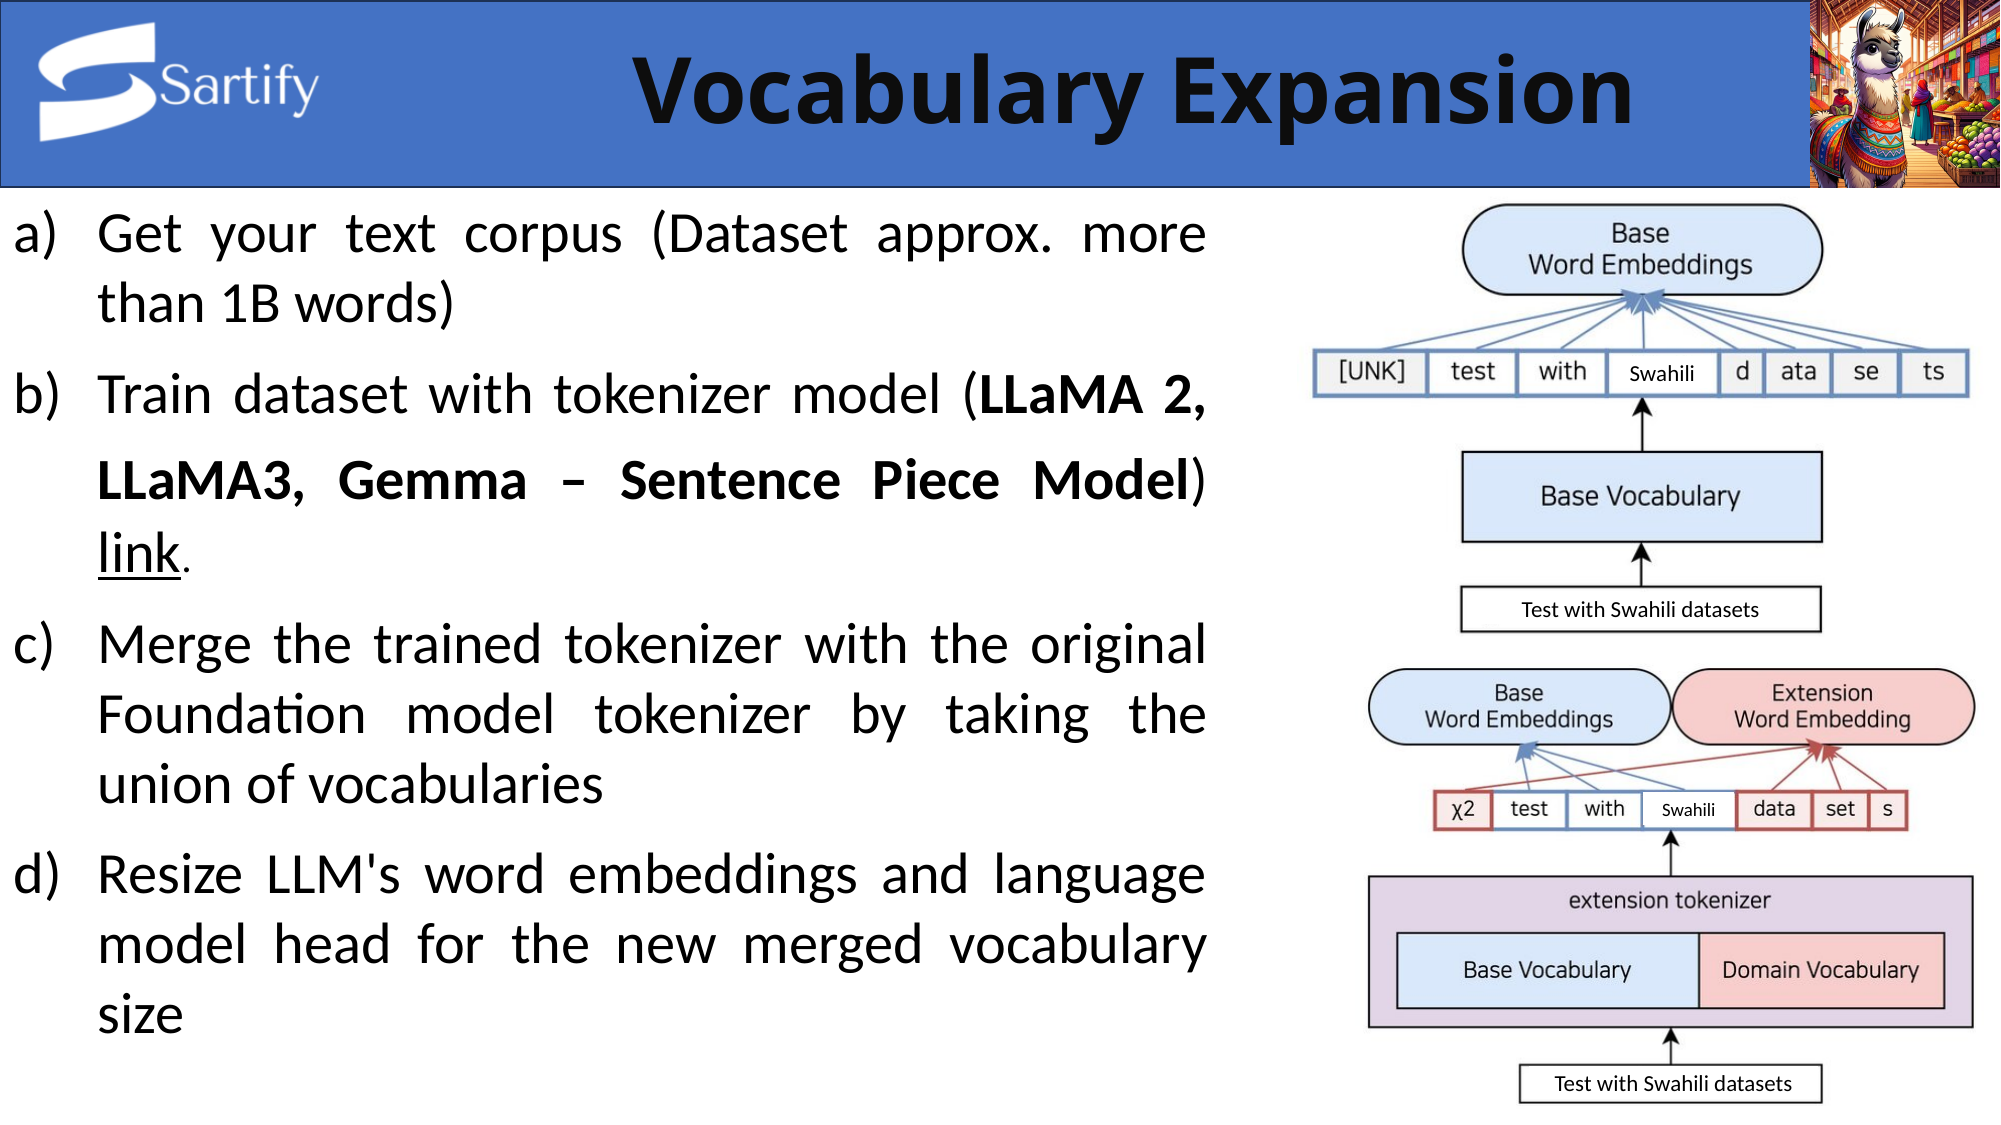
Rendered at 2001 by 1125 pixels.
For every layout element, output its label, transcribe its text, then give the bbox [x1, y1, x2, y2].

title Vocabulary Expansion [0, 0, 1810, 188]
picture [1297, 0, 2000, 1125]
picture [9, 0, 341, 161]
list Get your text corpus (Dataset approx. more than 1B words) Train dataset with tokenizer model (LLaMA 2, LLaMA3, Gemma – Sentence Piece Model) link. Merge the trained tokenizer with the original Foundation model tokenizer by taking the union of vocabularies Resize LLM's word embeddings and language model head for the new merged vocabulary size [0, 186, 1224, 1125]
